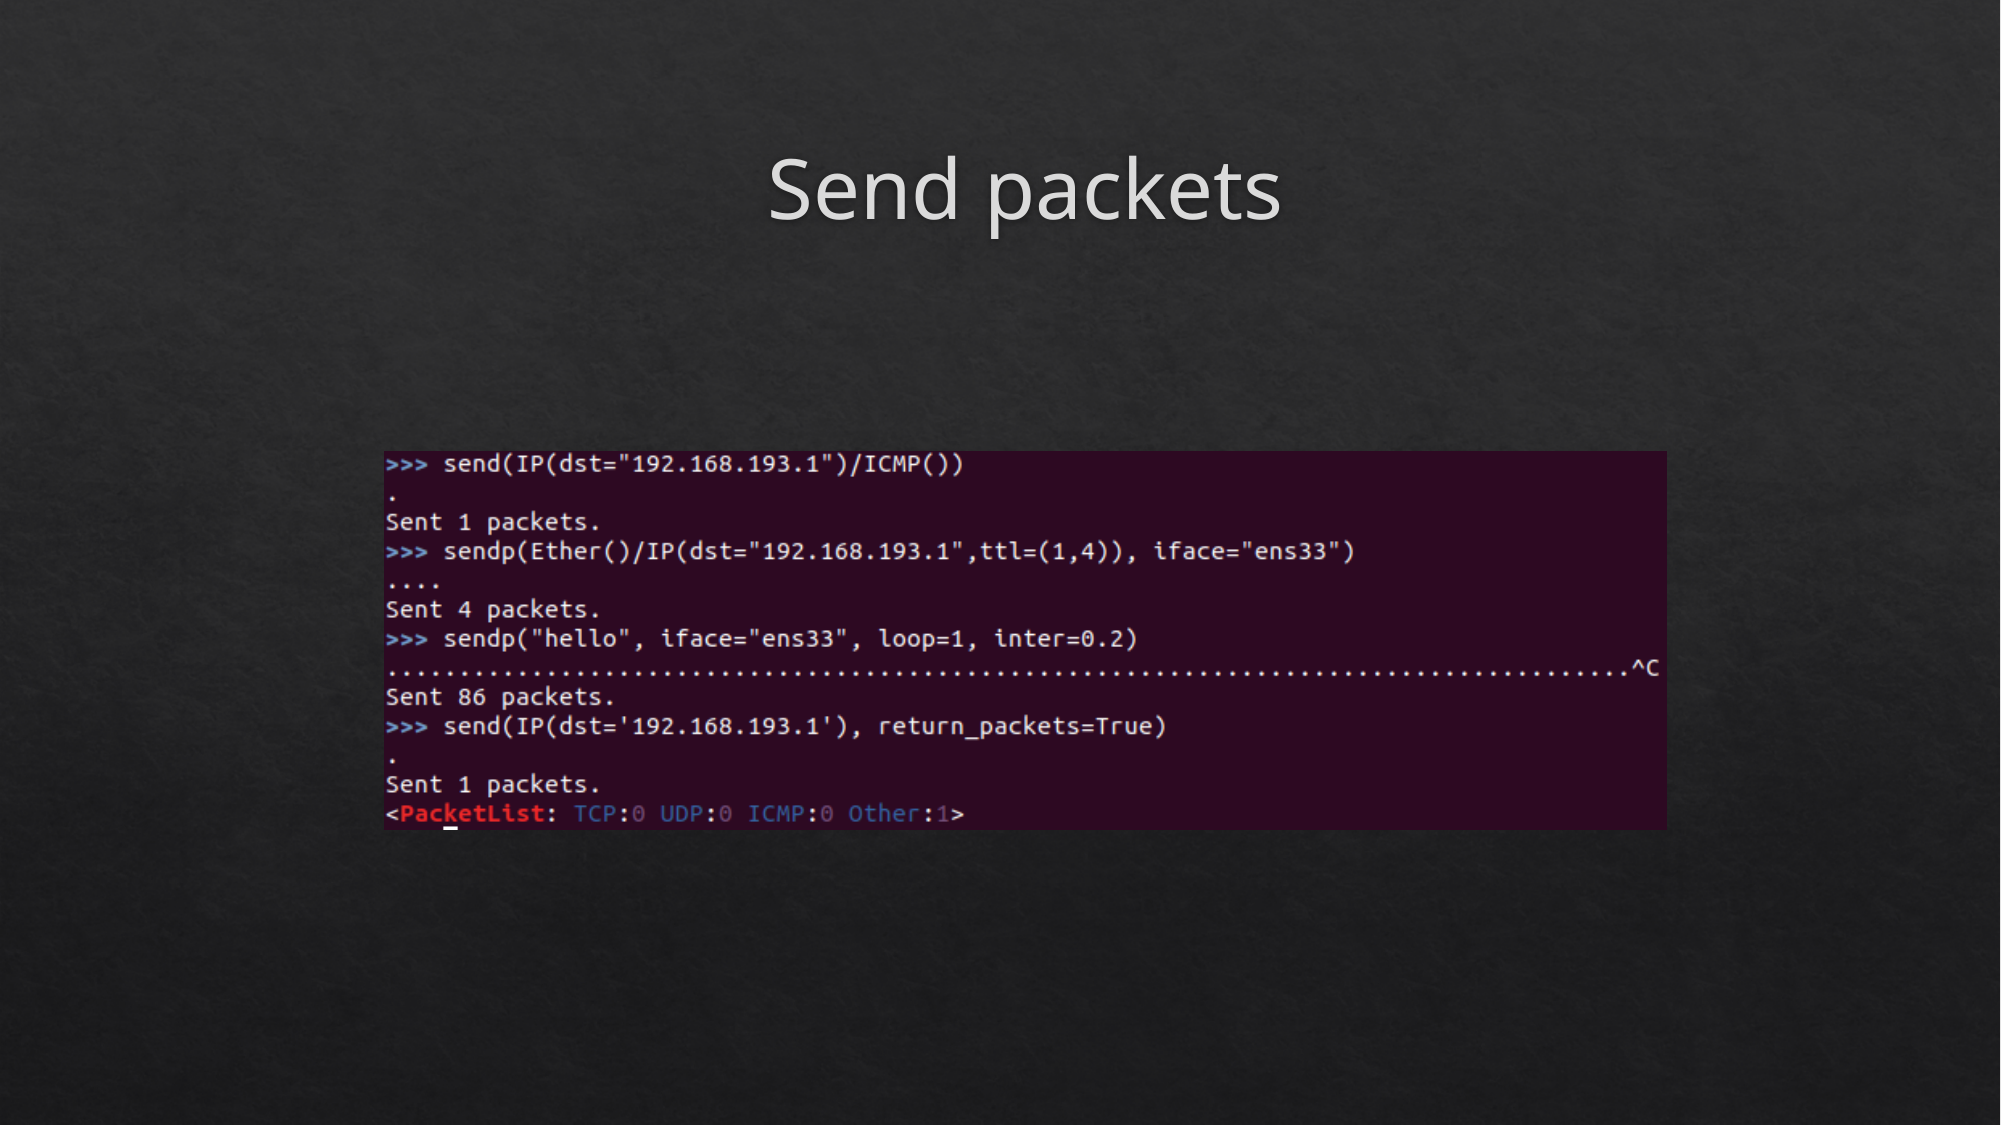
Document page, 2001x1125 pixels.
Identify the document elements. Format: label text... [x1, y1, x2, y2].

title Send packets [238, 100, 1814, 273]
picture [384, 451, 1667, 830]
